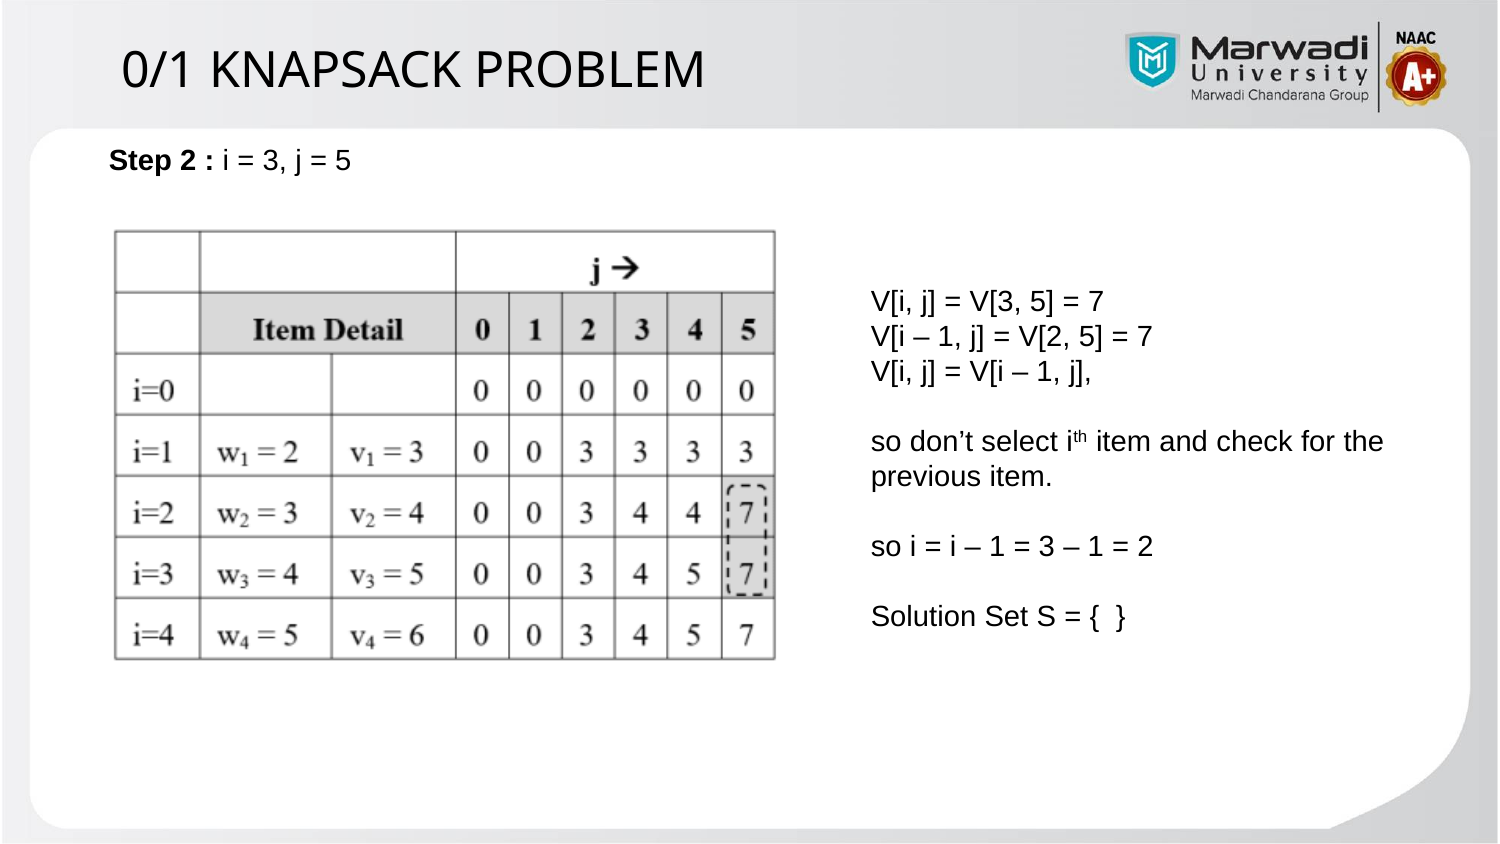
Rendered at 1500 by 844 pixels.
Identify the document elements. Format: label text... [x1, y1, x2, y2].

text_box Step 2 : i = 3, j = 5 [94, 134, 595, 184]
text_box V[i, j] = V[3, 5] = 7 V[i – 1, j] = V[2, 5] = 7 V[i, j] = V[i – 1, j], so don’t select ith item and check for the previous item. so i = i – 1 = 3 – 1 = 2 Solution Set S = { } [856, 275, 1445, 640]
text_box 0/1 KNAPSACK PROBLEM [105, 21, 1180, 112]
picture [1, 0, 1498, 844]
